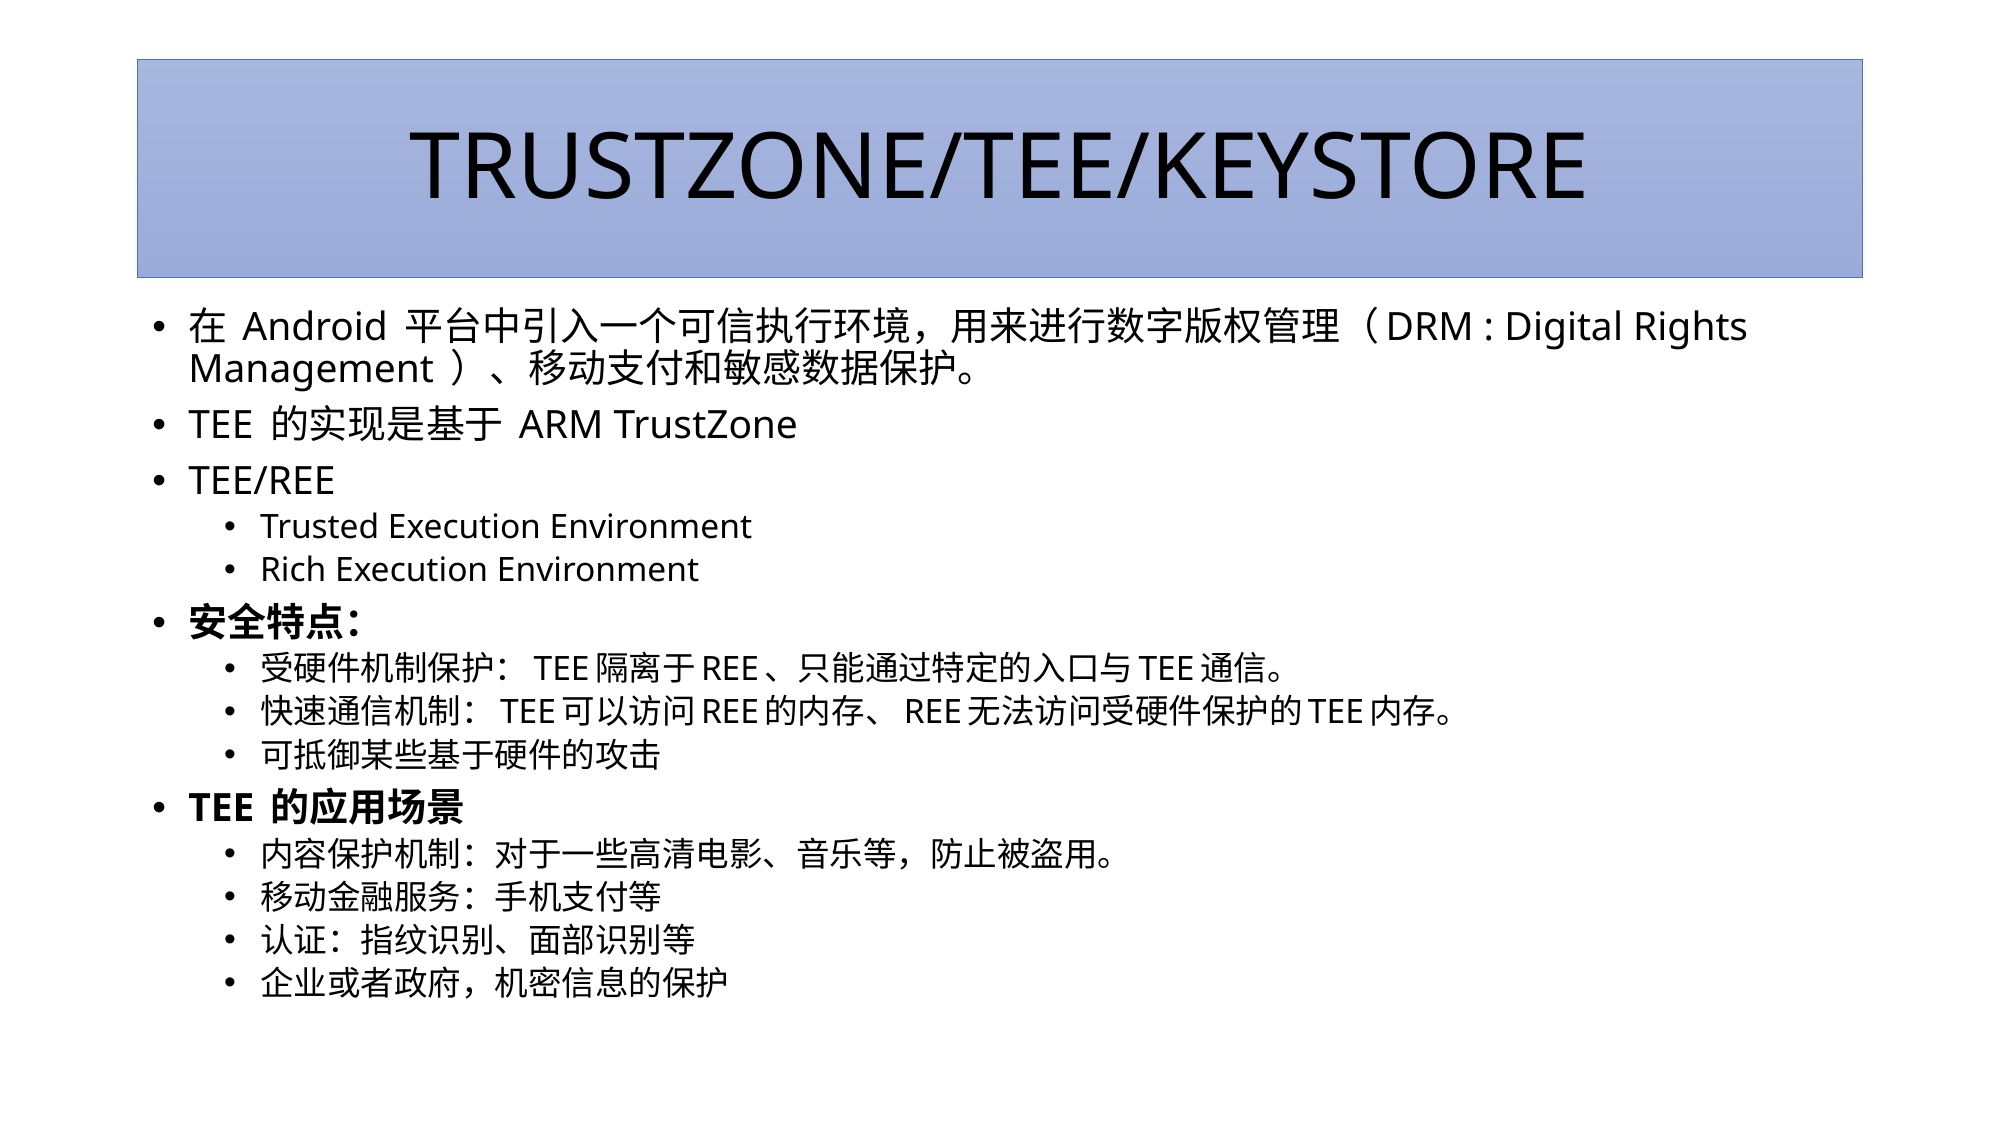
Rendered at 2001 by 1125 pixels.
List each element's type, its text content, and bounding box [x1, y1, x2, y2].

list 在 Android 平台中引入一个可信执行环境，用来进行数字版权管理（DRM : Digital Rights Management ）、移动支付和敏感数据保护。 TEE 的实现是基于 ARM TrustZone TEE/REE Trusted Execution Environment Rich Execution Environment 安全特点： 受硬件机制保护：TEE隔离于REE、只能通过特定的入口与TEE通信。 快速通信机制：TEE可以访问REE的内存、REE无法访问受硬件保护的TEE内存。 可抵御某些基于硬件的攻击 TEE 的应用场景 内容保护机制：对于一些高清电影、音乐等，防止被盗用。 移动金融服务：手机支付等 认证：指纹识别、面部识别等 企业或者政府，机密信息的保护 [137, 299, 1863, 1014]
title TRUSTZONE/TEE/KEYSTORE [137, 59, 1863, 278]
